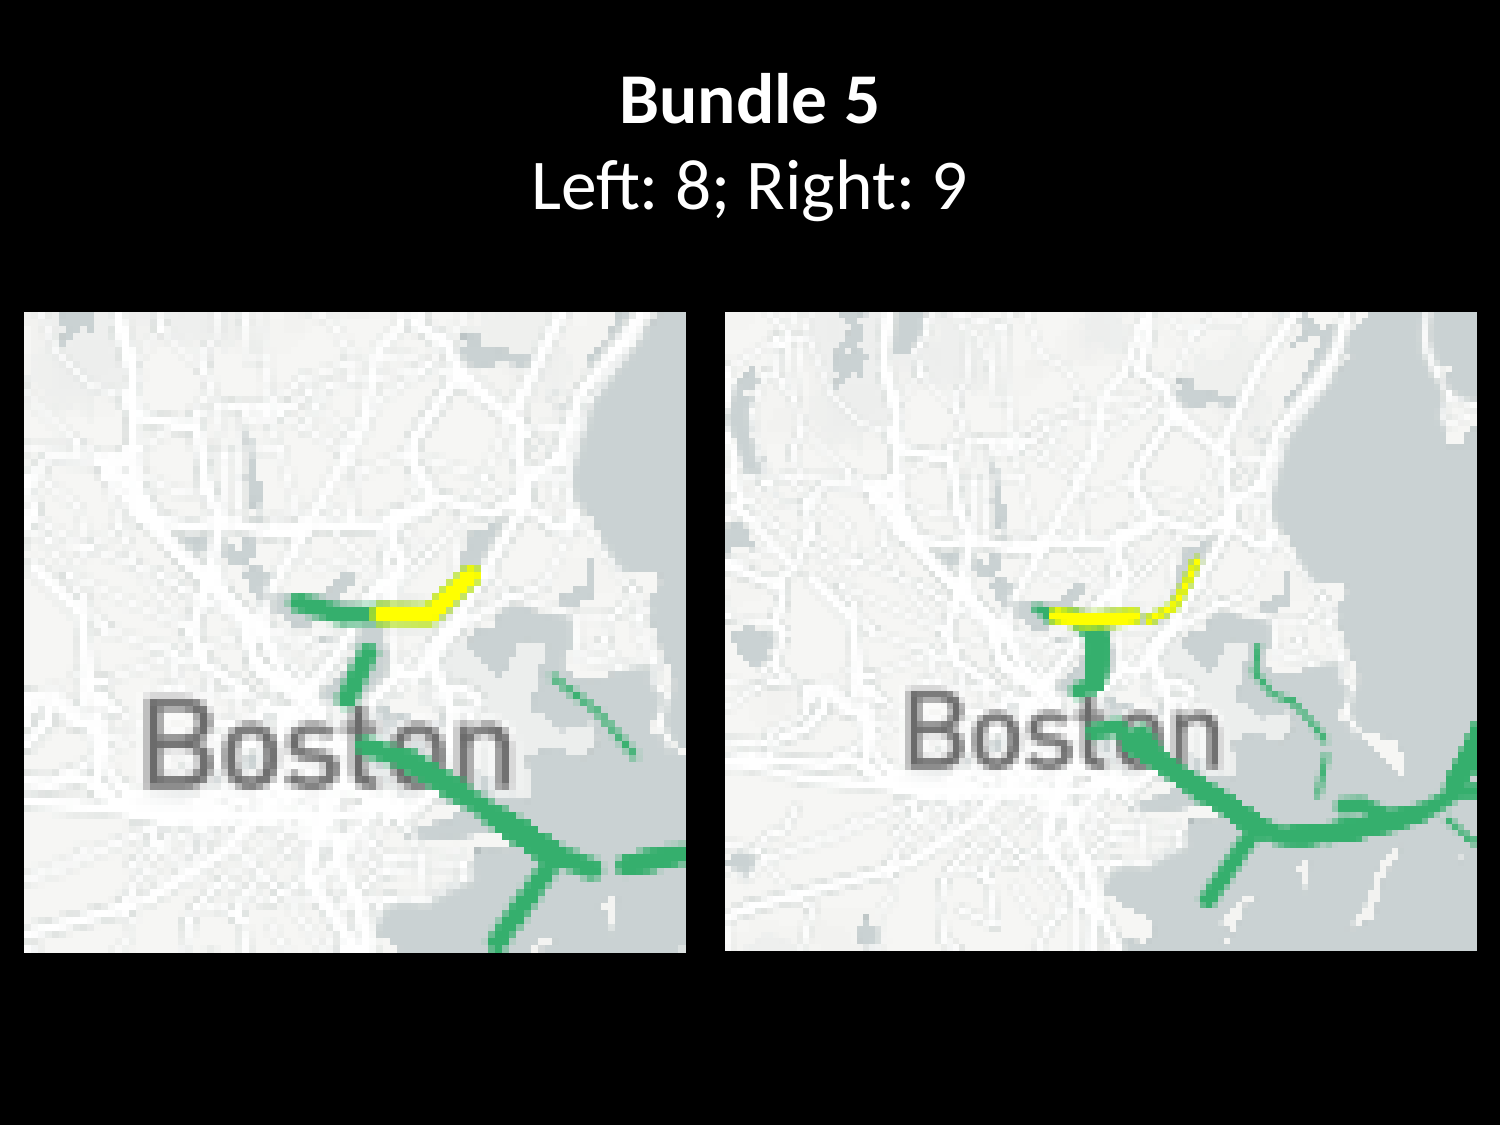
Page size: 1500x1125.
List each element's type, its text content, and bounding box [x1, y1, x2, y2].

text_box Bundle 5 Left: 8; Right: 9 [74, 45, 1425, 233]
picture [24, 312, 687, 953]
picture [724, 312, 1478, 951]
